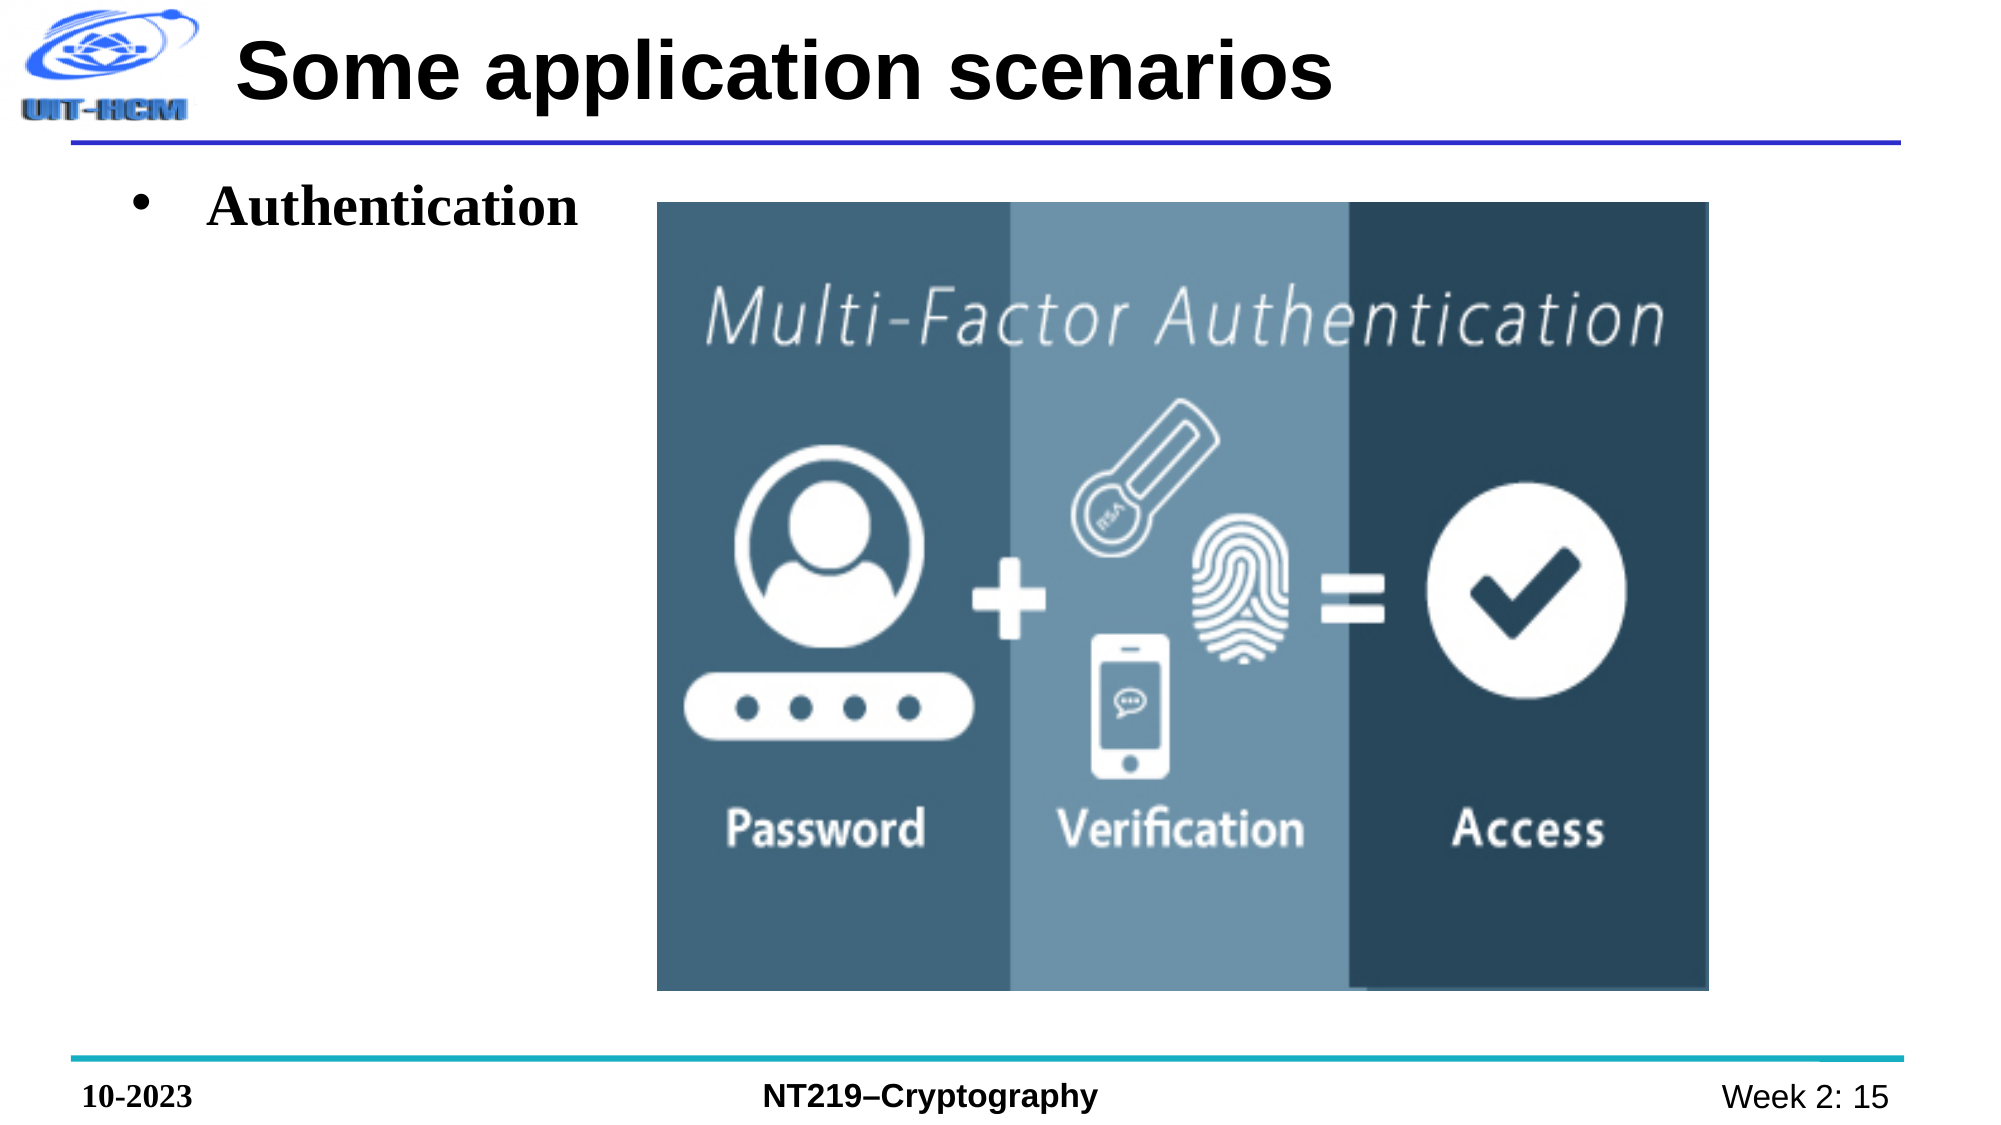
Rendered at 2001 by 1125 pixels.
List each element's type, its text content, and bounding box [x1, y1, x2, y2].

picture [657, 201, 1709, 991]
text_box Authentication [116, 159, 595, 245]
title Some application scenarios [220, 1, 1544, 132]
picture [0, 0, 221, 132]
